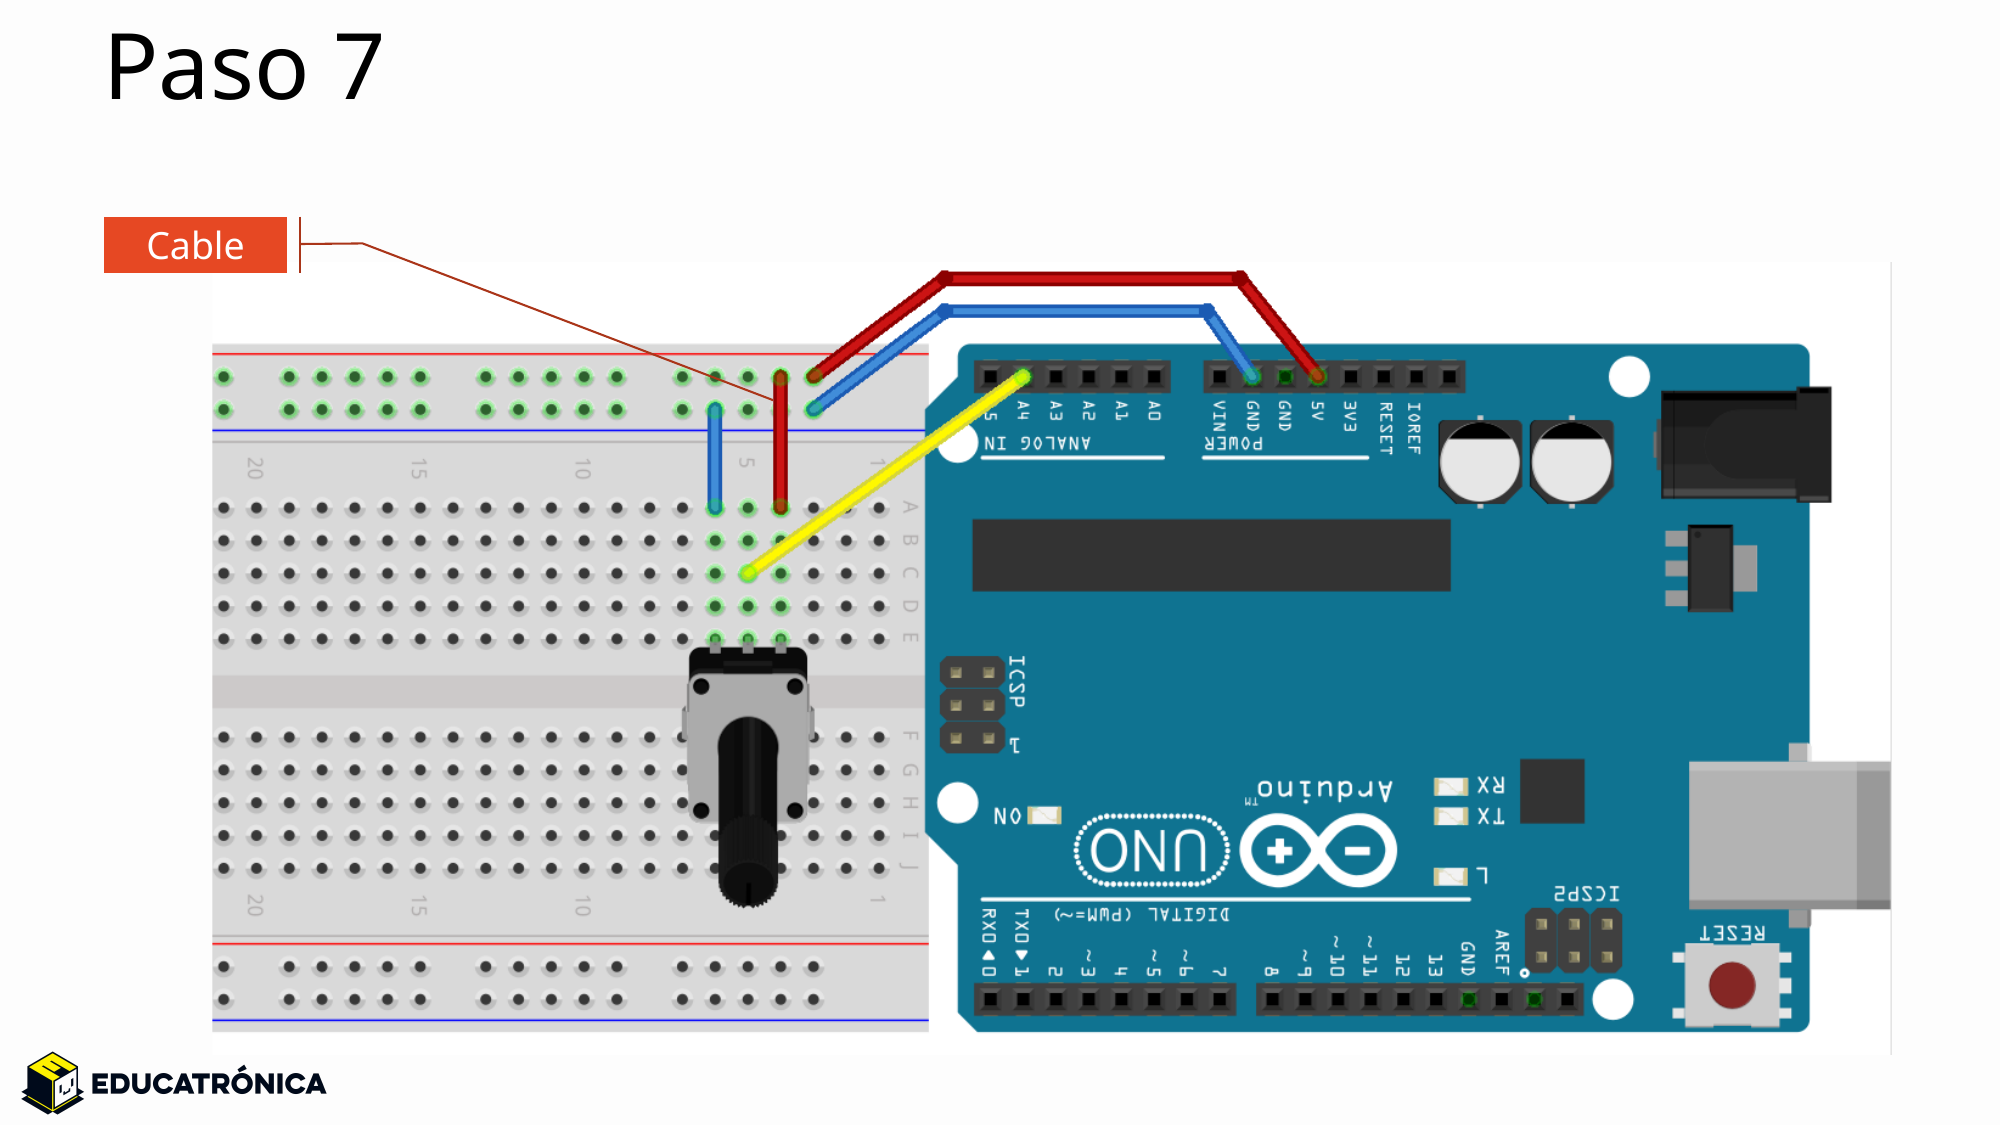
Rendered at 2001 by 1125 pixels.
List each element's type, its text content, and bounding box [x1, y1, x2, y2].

picture [19, 262, 1896, 1118]
text_box Cable [104, 217, 287, 273]
text_box Cable [299, 216, 415, 262]
title Paso 7 [88, 7, 1912, 133]
